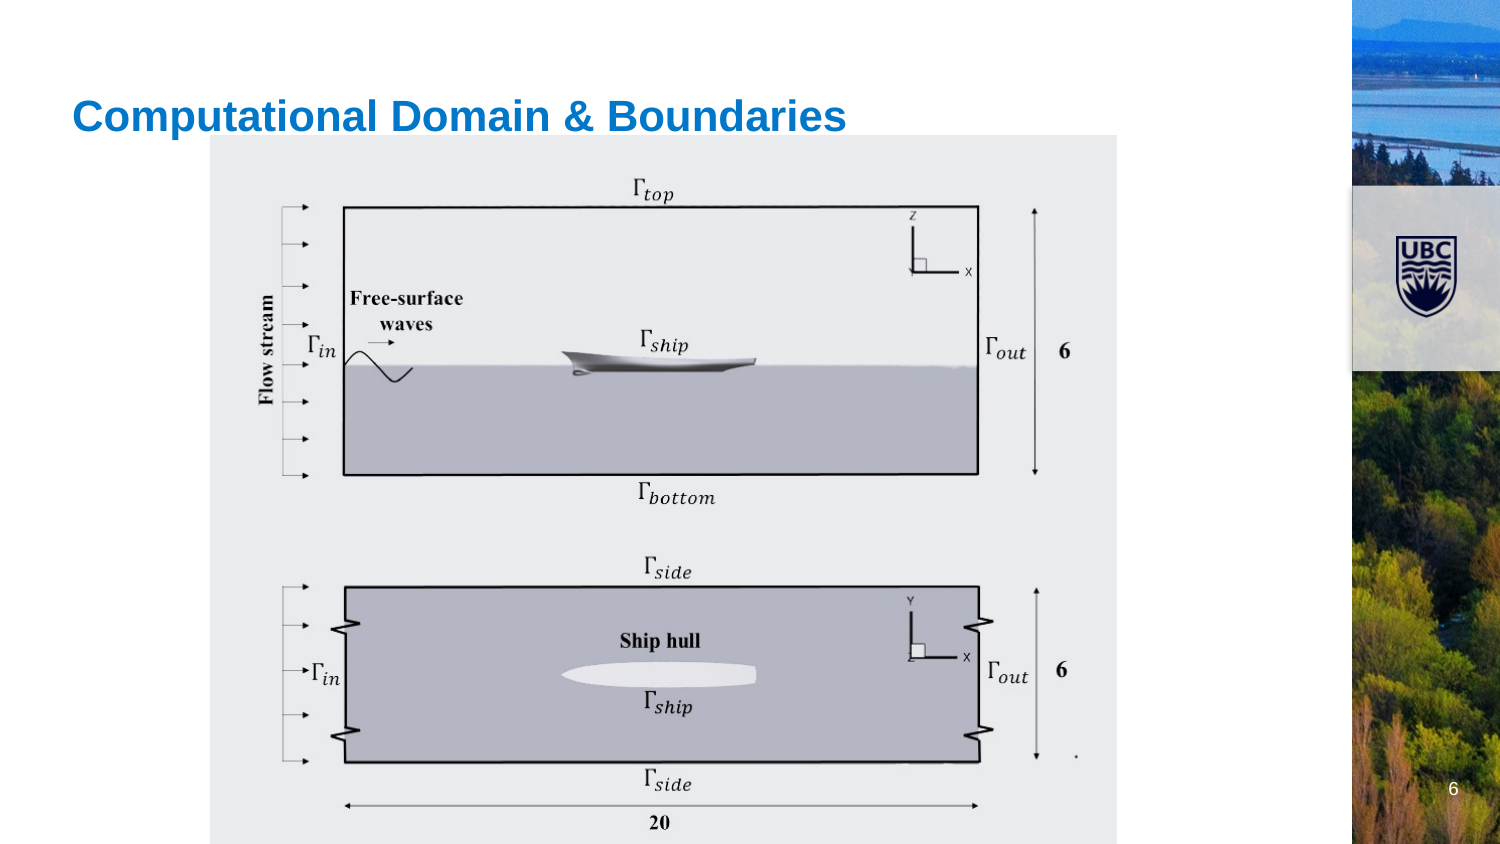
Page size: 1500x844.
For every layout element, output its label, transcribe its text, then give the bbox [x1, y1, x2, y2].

picture [1396, 236, 1457, 318]
title Computational Domain & Boundaries [71, 67, 1329, 170]
picture [210, 135, 1117, 844]
picture [1352, 372, 1500, 844]
picture [1352, 0, 1500, 185]
